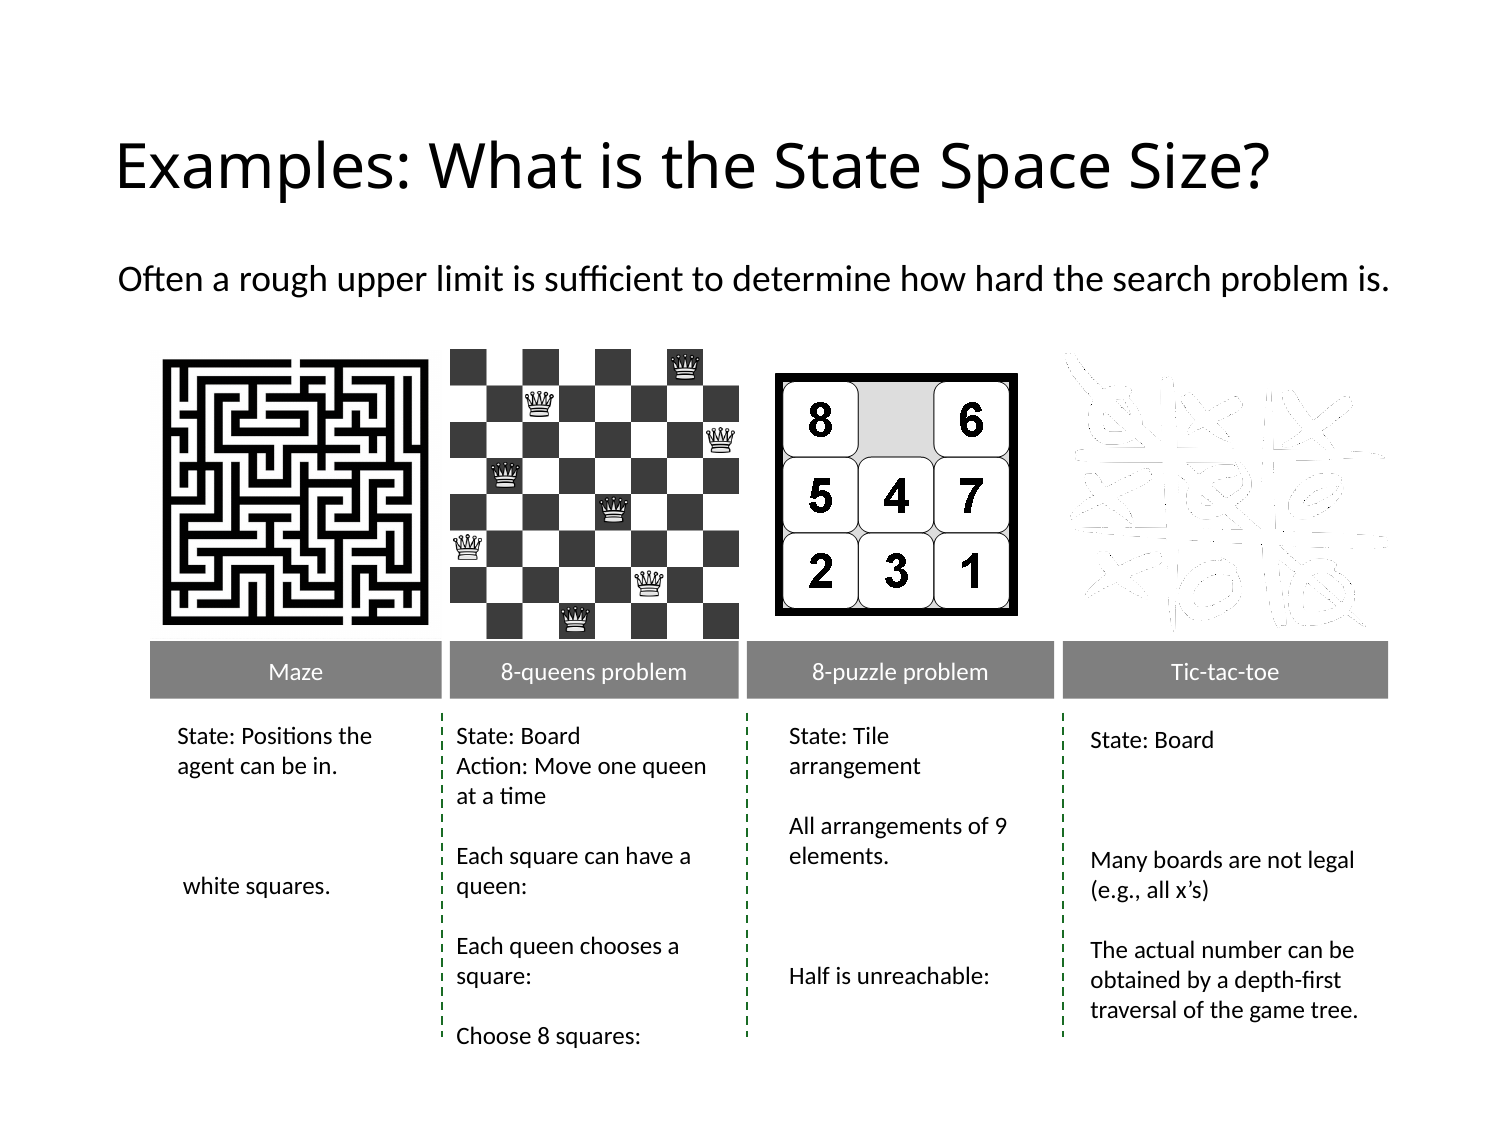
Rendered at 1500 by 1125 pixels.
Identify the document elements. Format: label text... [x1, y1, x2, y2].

text_box Tic-tac-toe [1062, 641, 1389, 699]
picture [746, 349, 1055, 639]
text_box Maze [150, 641, 442, 699]
picture [449, 349, 739, 639]
text_box 8-queens problem [449, 641, 739, 699]
picture [1062, 349, 1389, 639]
picture [149, 349, 442, 639]
text_box 8-puzzle problem [746, 641, 1055, 699]
text_box Often a rough upper limit is sufficient to determine how hard the search problem is. [103, 246, 1425, 307]
title Examples: What is the State Space Size? [103, 59, 1397, 246]
